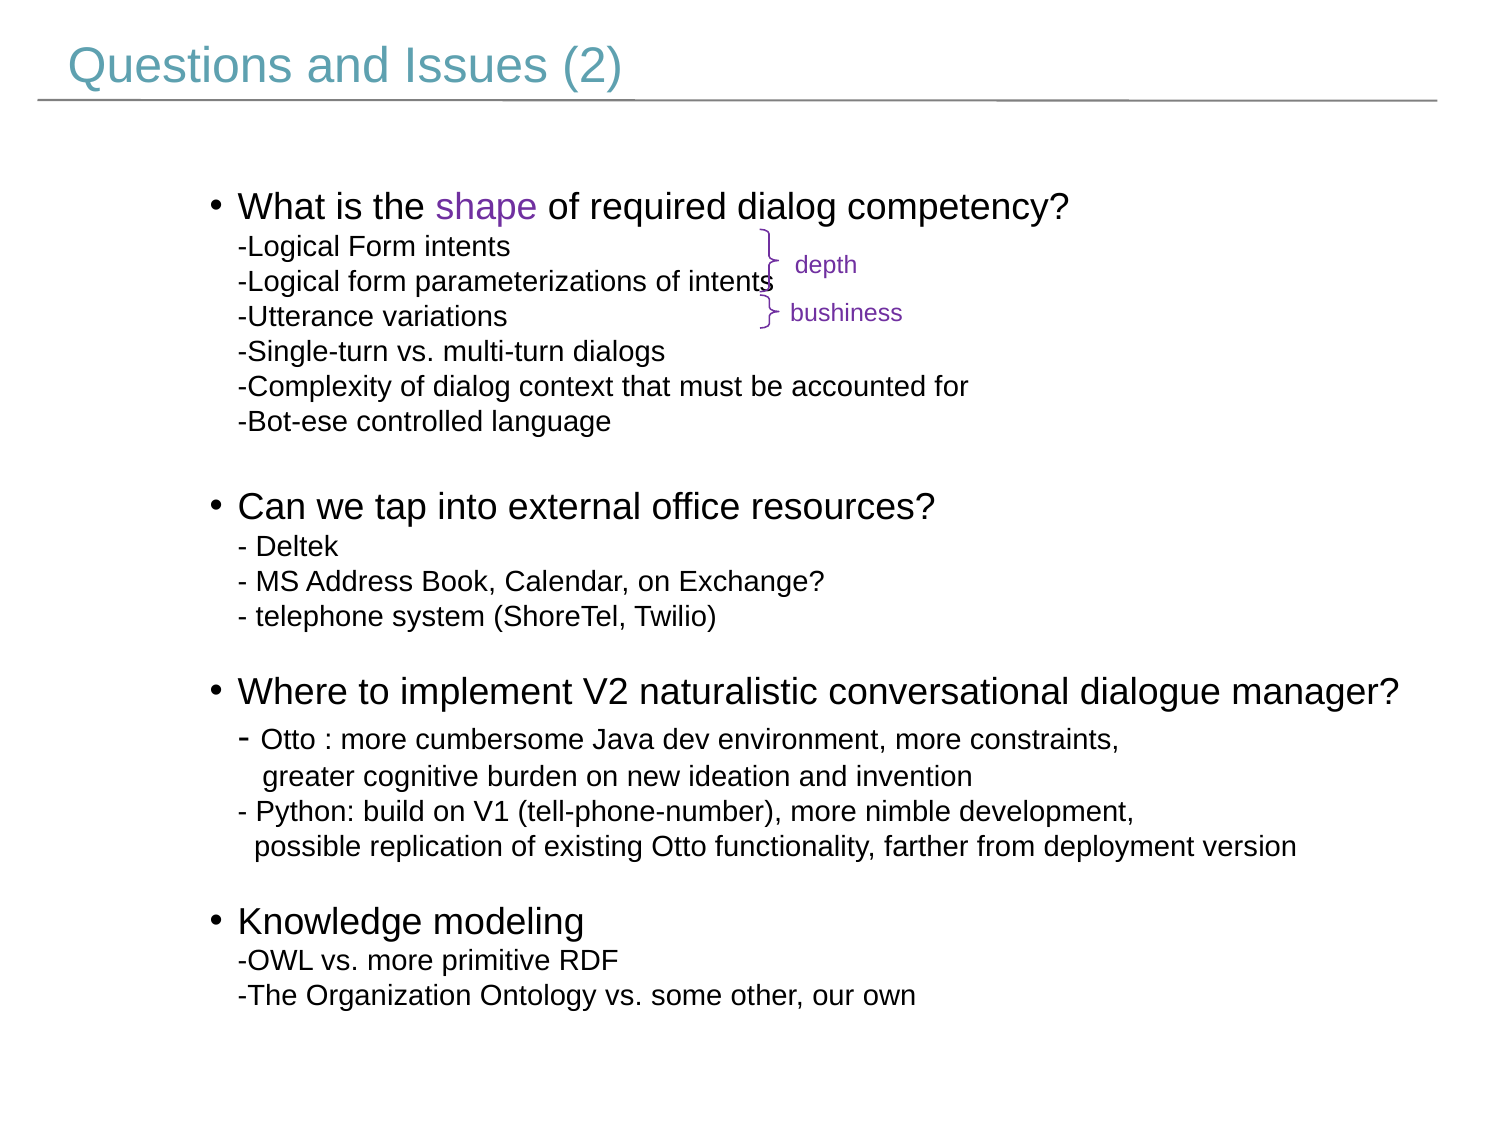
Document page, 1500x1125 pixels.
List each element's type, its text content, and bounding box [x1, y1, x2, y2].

text_box [759, 228, 780, 293]
text_box depth [780, 240, 873, 286]
text_box What is the shape of required dialog competency? -Logical Form intents -Logical form parameterizations of intents -Utterance variations -Single-turn vs. multi-turn dialogs -Complexity of dialog context that must be accounted for -Bot-ese controlled language Can we tap into external office resources? - Deltek - MS Address Book, Calendar, on Exchange? - telephone system (ShoreTel, Twilio) Where to implement V2 naturalistic conversational dialogue manager? - Otto : more cumbersome Java dev environment, more constraints, greater cognitive burden on new ideation and invention - Python: build on V1 (tell-phone-number), more nimble development, possible replication of existing Otto functionality, farther from deployment version Knowledge modeling -OWL vs. more primitive RDF -The Organization Ontology vs. some other, our own [194, 174, 1415, 1019]
text_box Questions and Issues (2) [52, 24, 639, 98]
text_box bushiness [775, 288, 918, 334]
text_box [759, 294, 775, 329]
